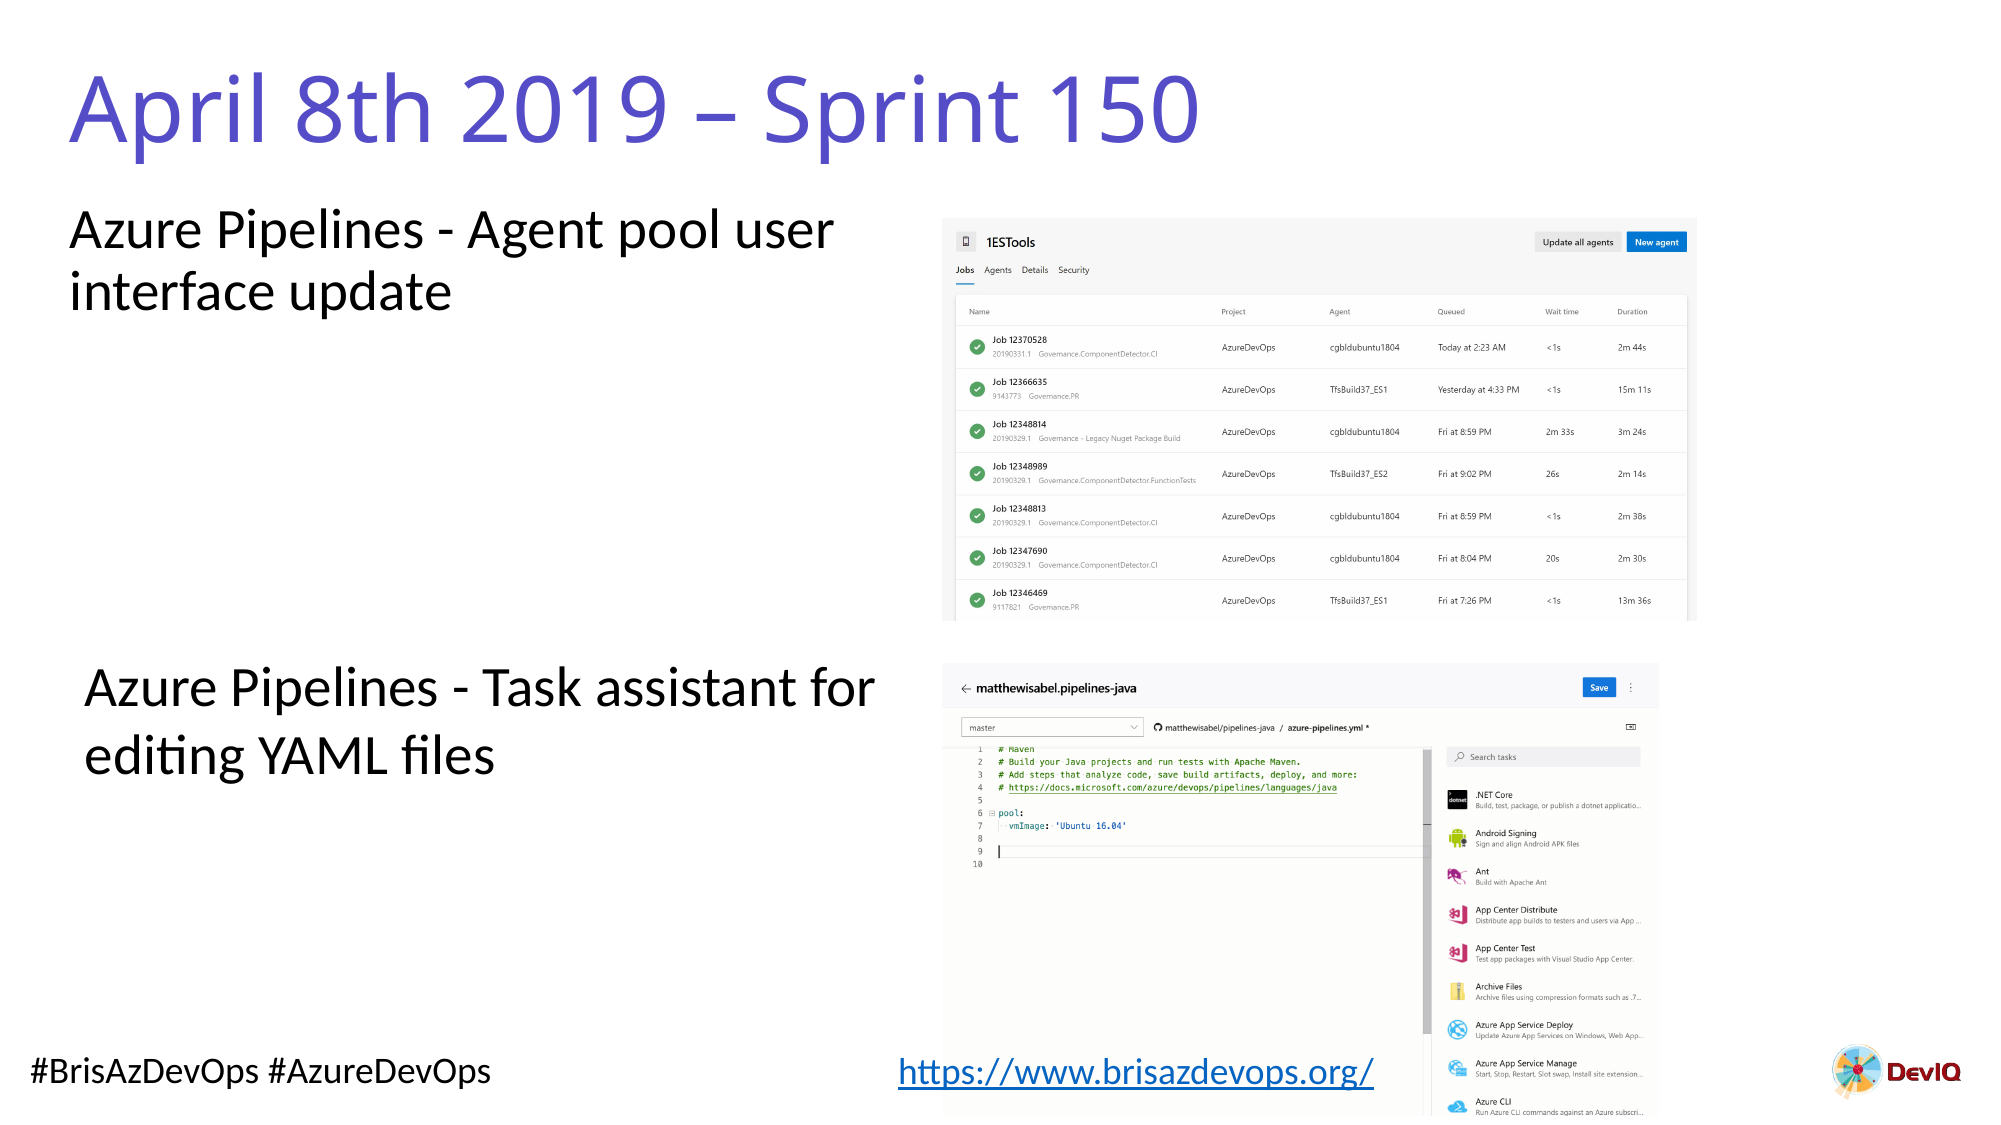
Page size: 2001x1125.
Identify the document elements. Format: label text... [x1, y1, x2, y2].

picture [942, 663, 1659, 1116]
picture [1830, 1038, 1963, 1101]
title April 8th 2019 – Sprint 150 [69, 36, 1930, 158]
text_box Azure Pipelines - Task assistant for editing YAML files [69, 641, 959, 794]
list Azure Pipelines - Agent pool user interface update [69, 199, 886, 387]
text_box #BrisAzDevOps #AzureDevOps [15, 1038, 507, 1098]
text_box https://www.brisazdevops.org/ [883, 1039, 942, 1100]
picture [942, 218, 1697, 621]
